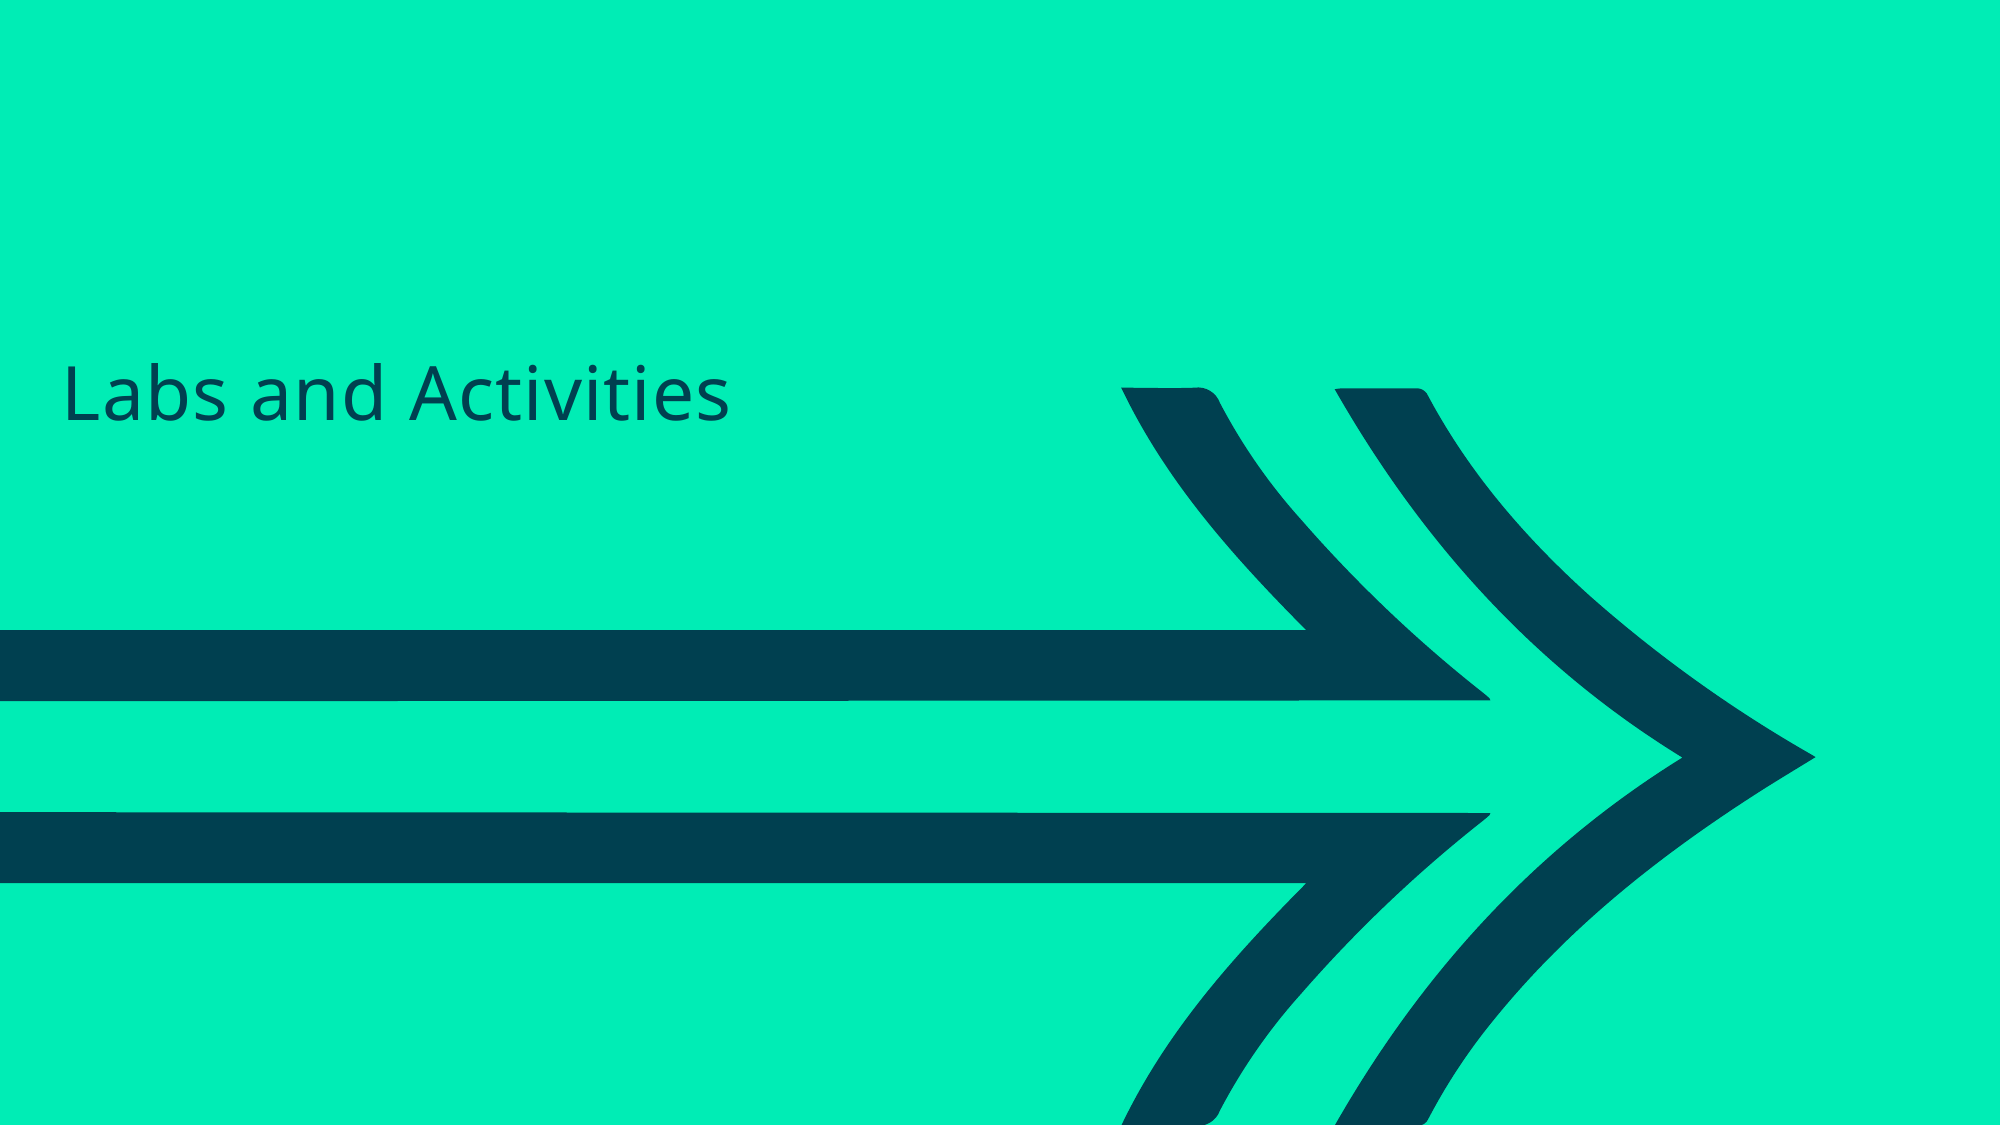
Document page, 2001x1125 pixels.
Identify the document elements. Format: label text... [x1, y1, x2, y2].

title Labs and Activities [61, 279, 1015, 438]
